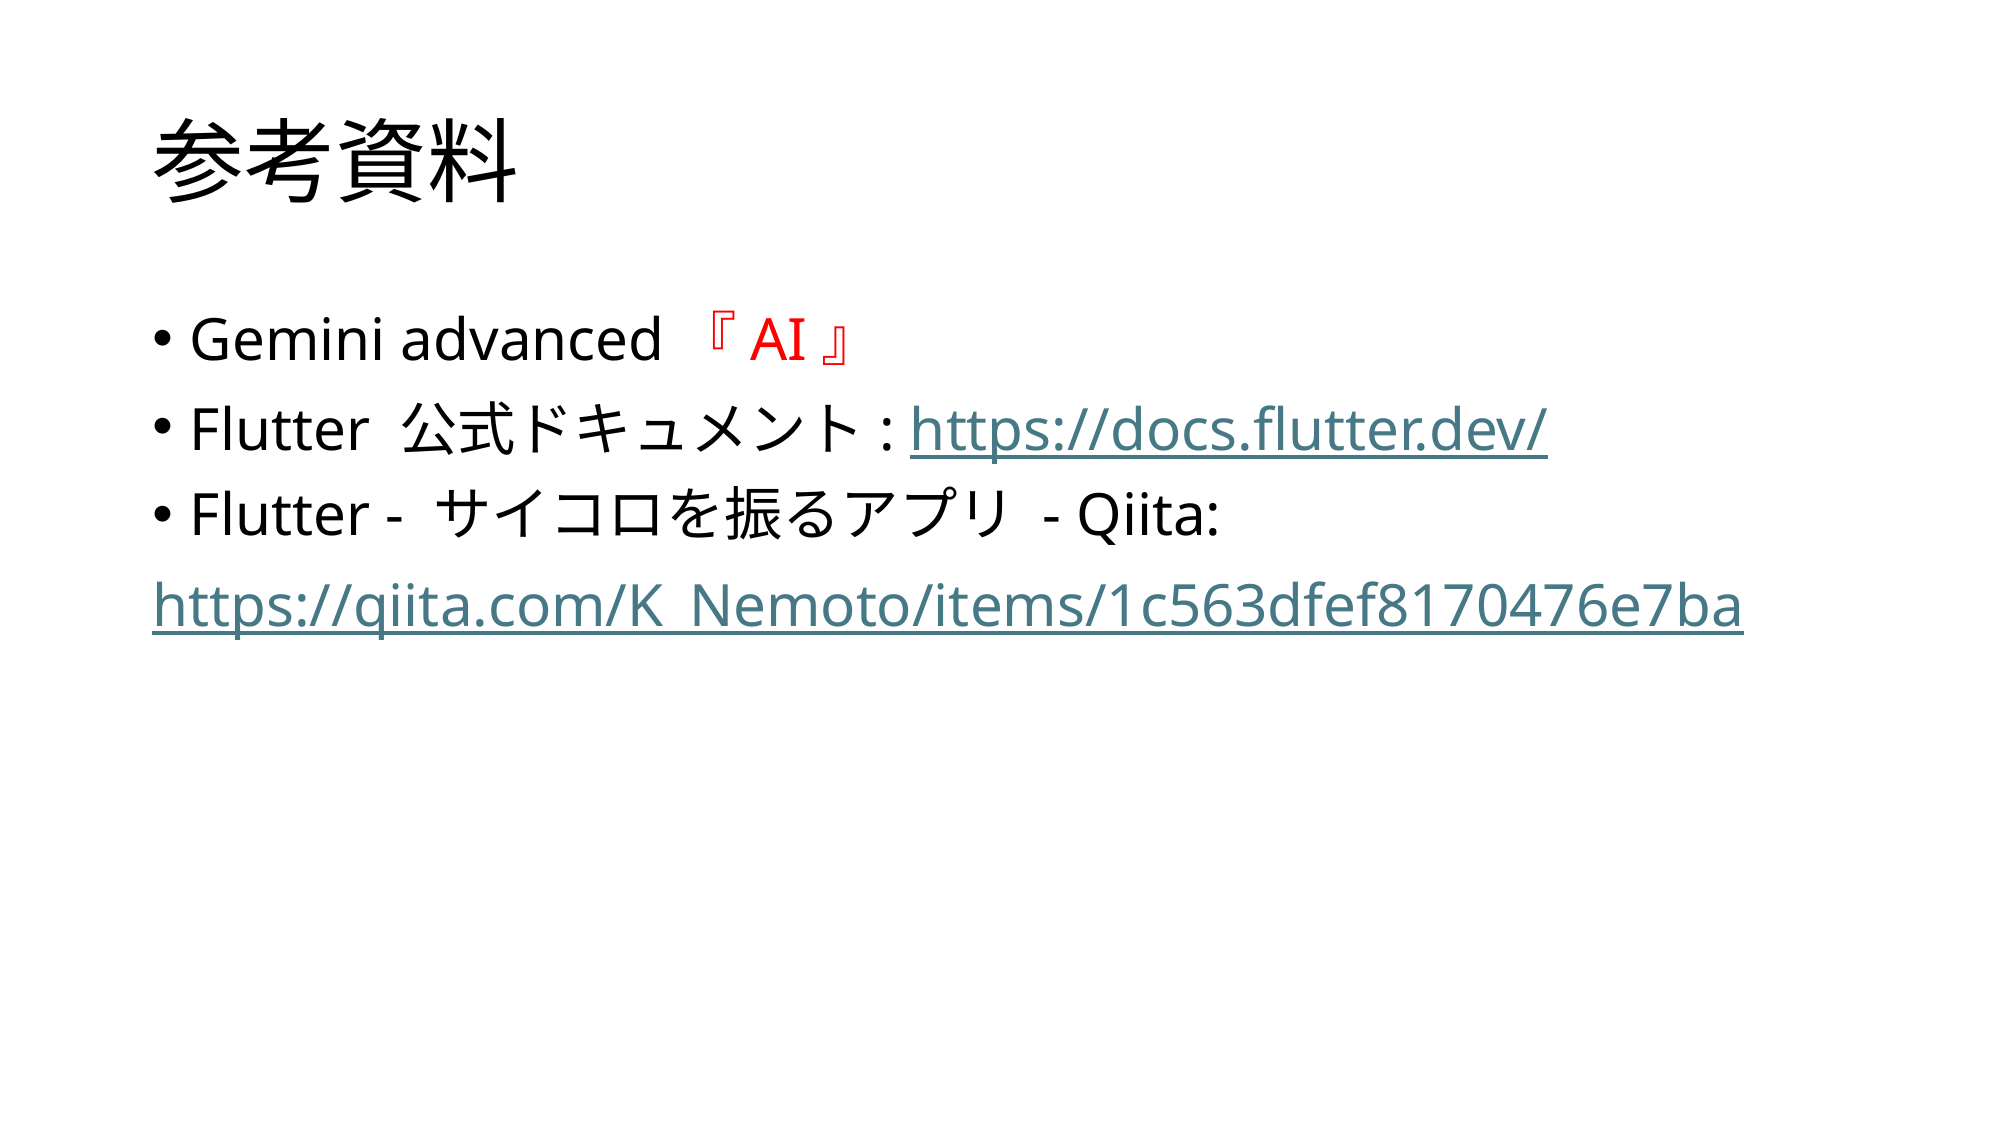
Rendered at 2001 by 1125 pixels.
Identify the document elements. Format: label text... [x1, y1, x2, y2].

list Gemini advanced『AI』 Flutter 公式ドキュメント: https://docs.flutter.dev/ Flutter - サイコロを振るアプリ - Qiita: https://qiita.com/K_Nemoto/items/1c563dfef8170476e7ba [137, 302, 1863, 1016]
title 参考資料 [137, 57, 1863, 275]
